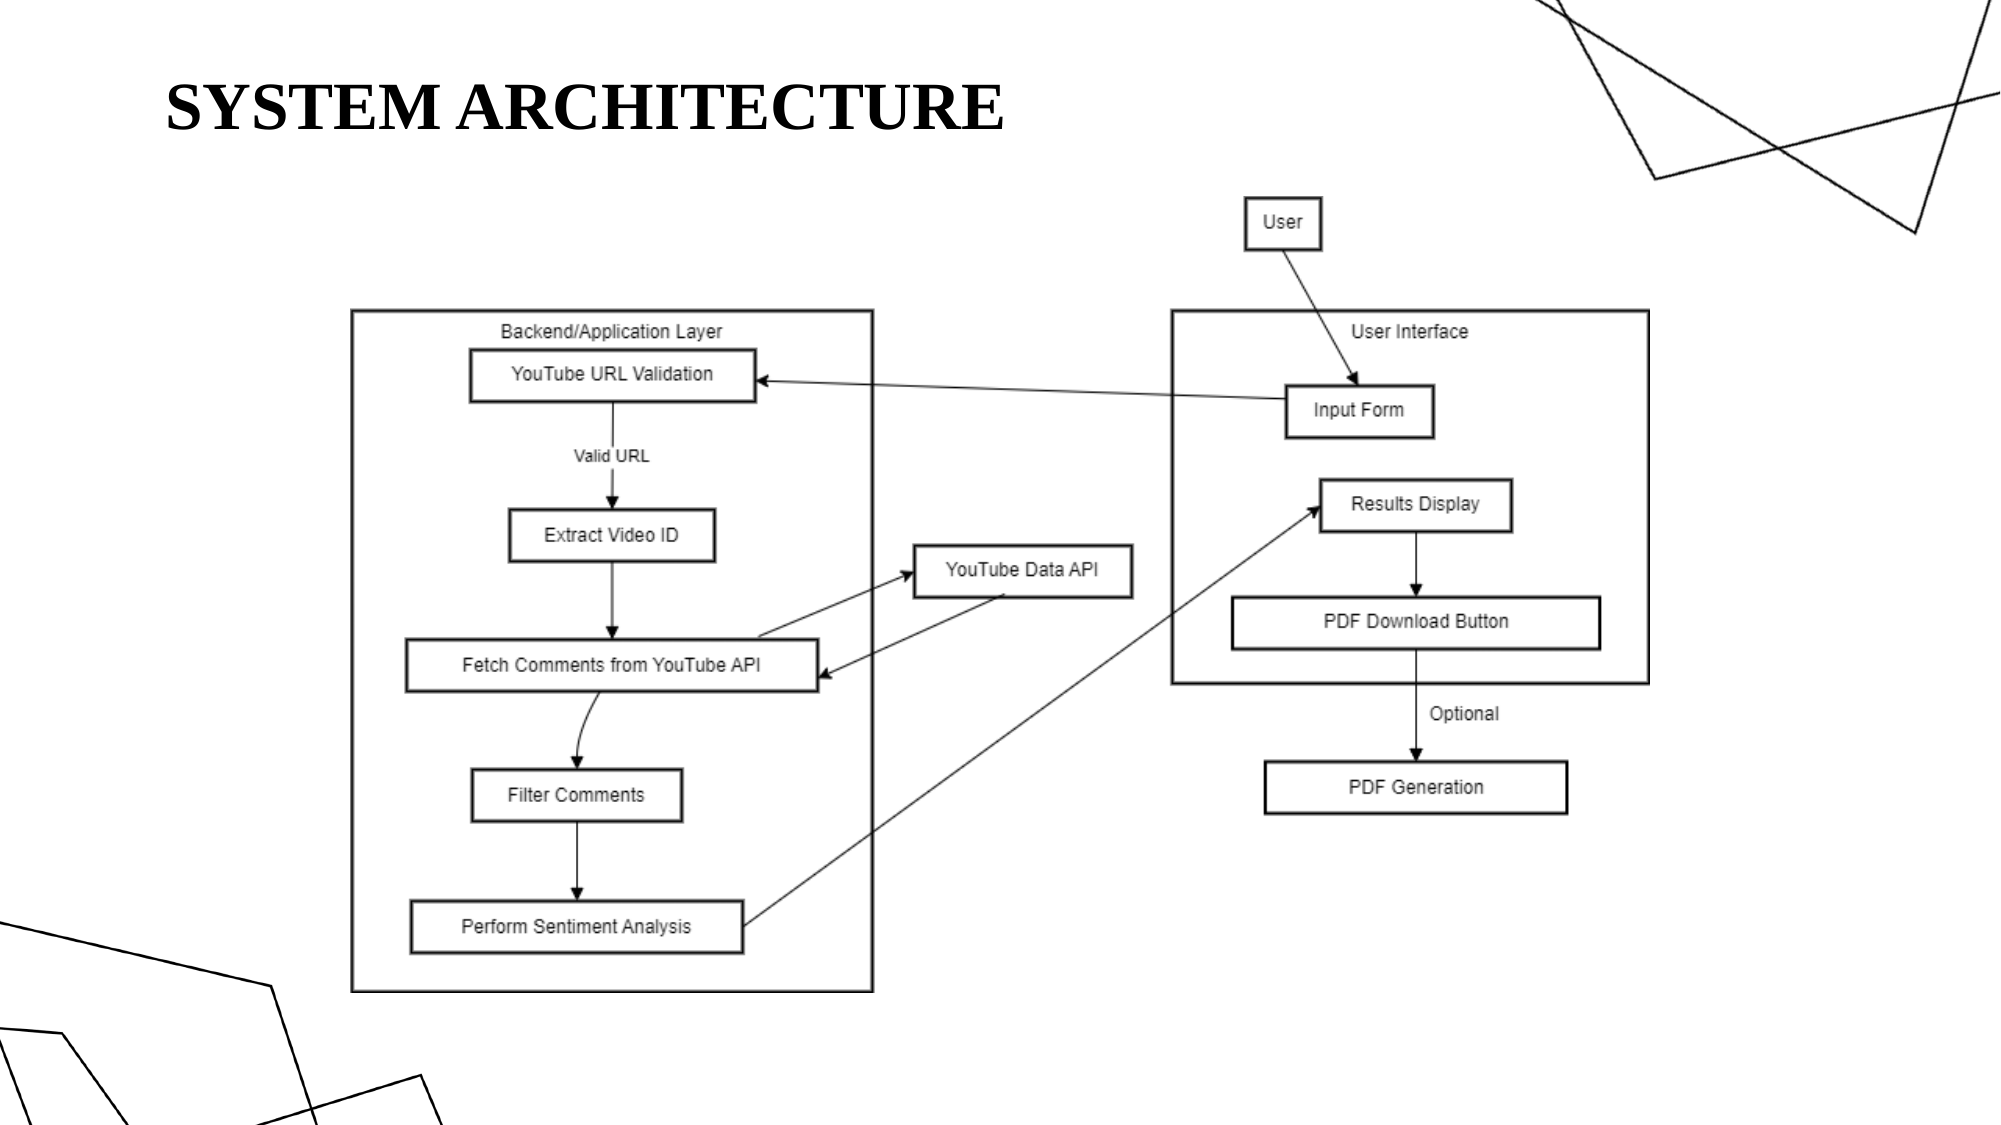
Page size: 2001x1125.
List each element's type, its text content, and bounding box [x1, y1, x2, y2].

picture [0, 0, 2001, 1125]
title System architecture [150, 59, 1031, 157]
